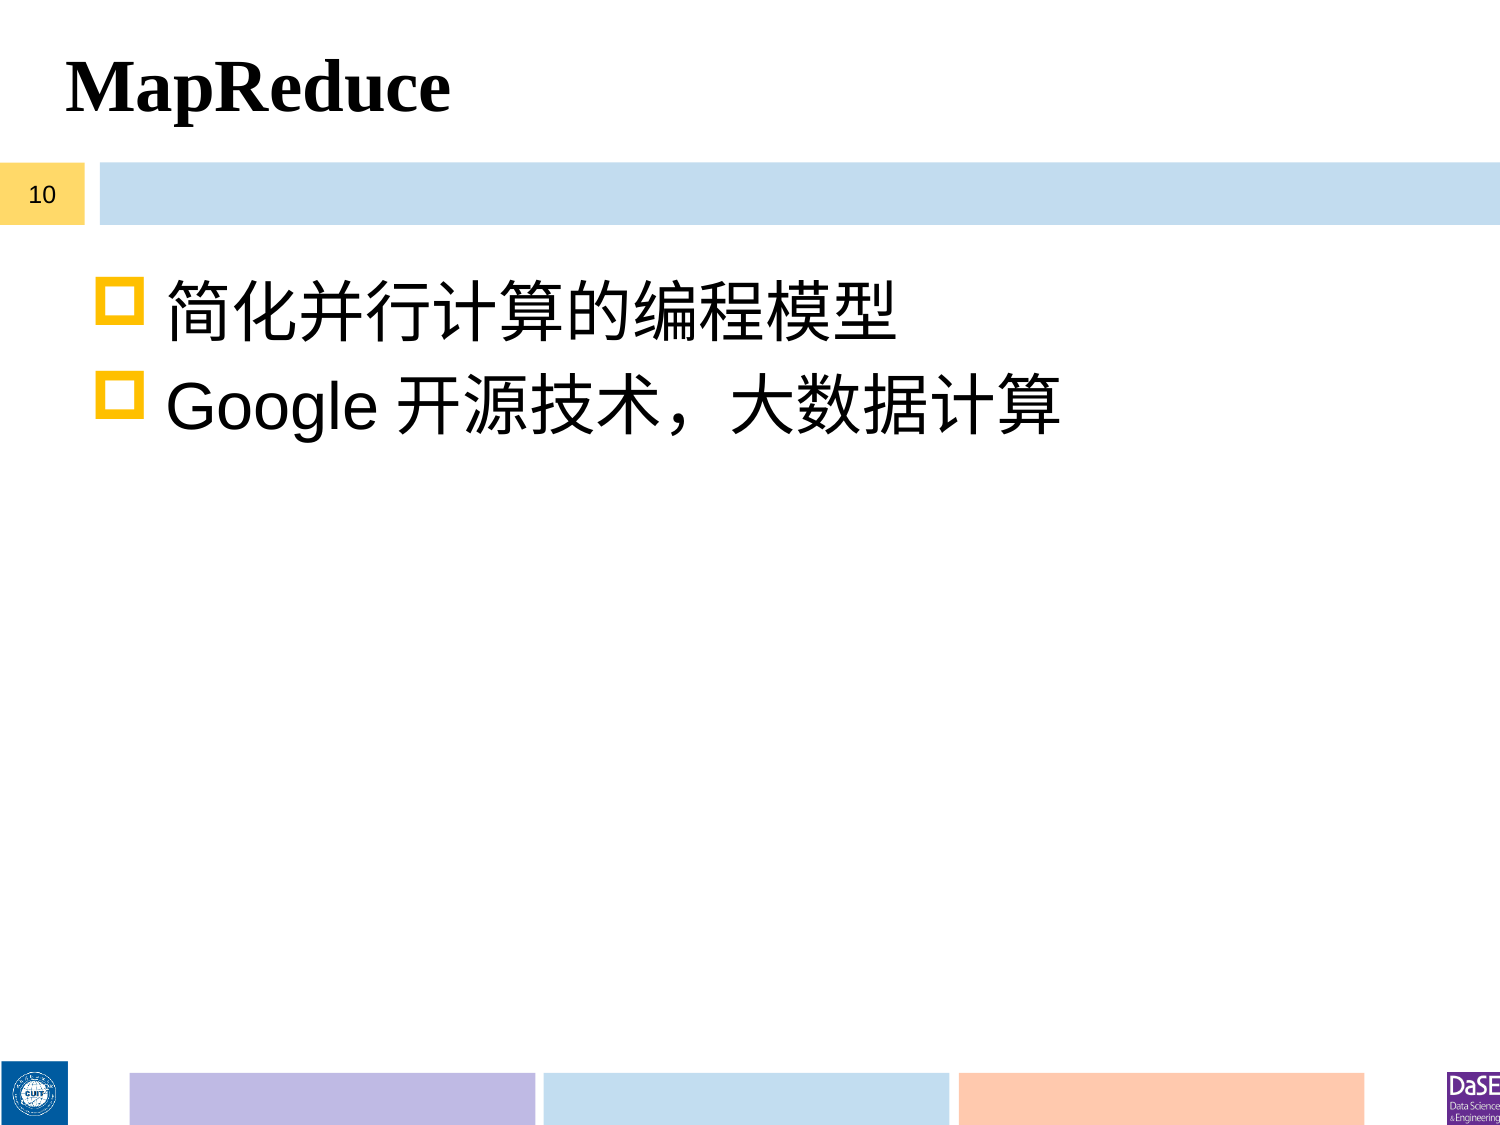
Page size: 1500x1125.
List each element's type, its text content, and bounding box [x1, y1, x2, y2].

list 简化并行计算的编程模型 Google开源技术，大数据计算 [75, 262, 1425, 563]
title MapReduce [50, 0, 1459, 175]
slide_number 10 [0, 162, 85, 225]
picture [1447, 1072, 1500, 1125]
picture [0, 1059, 69, 1125]
